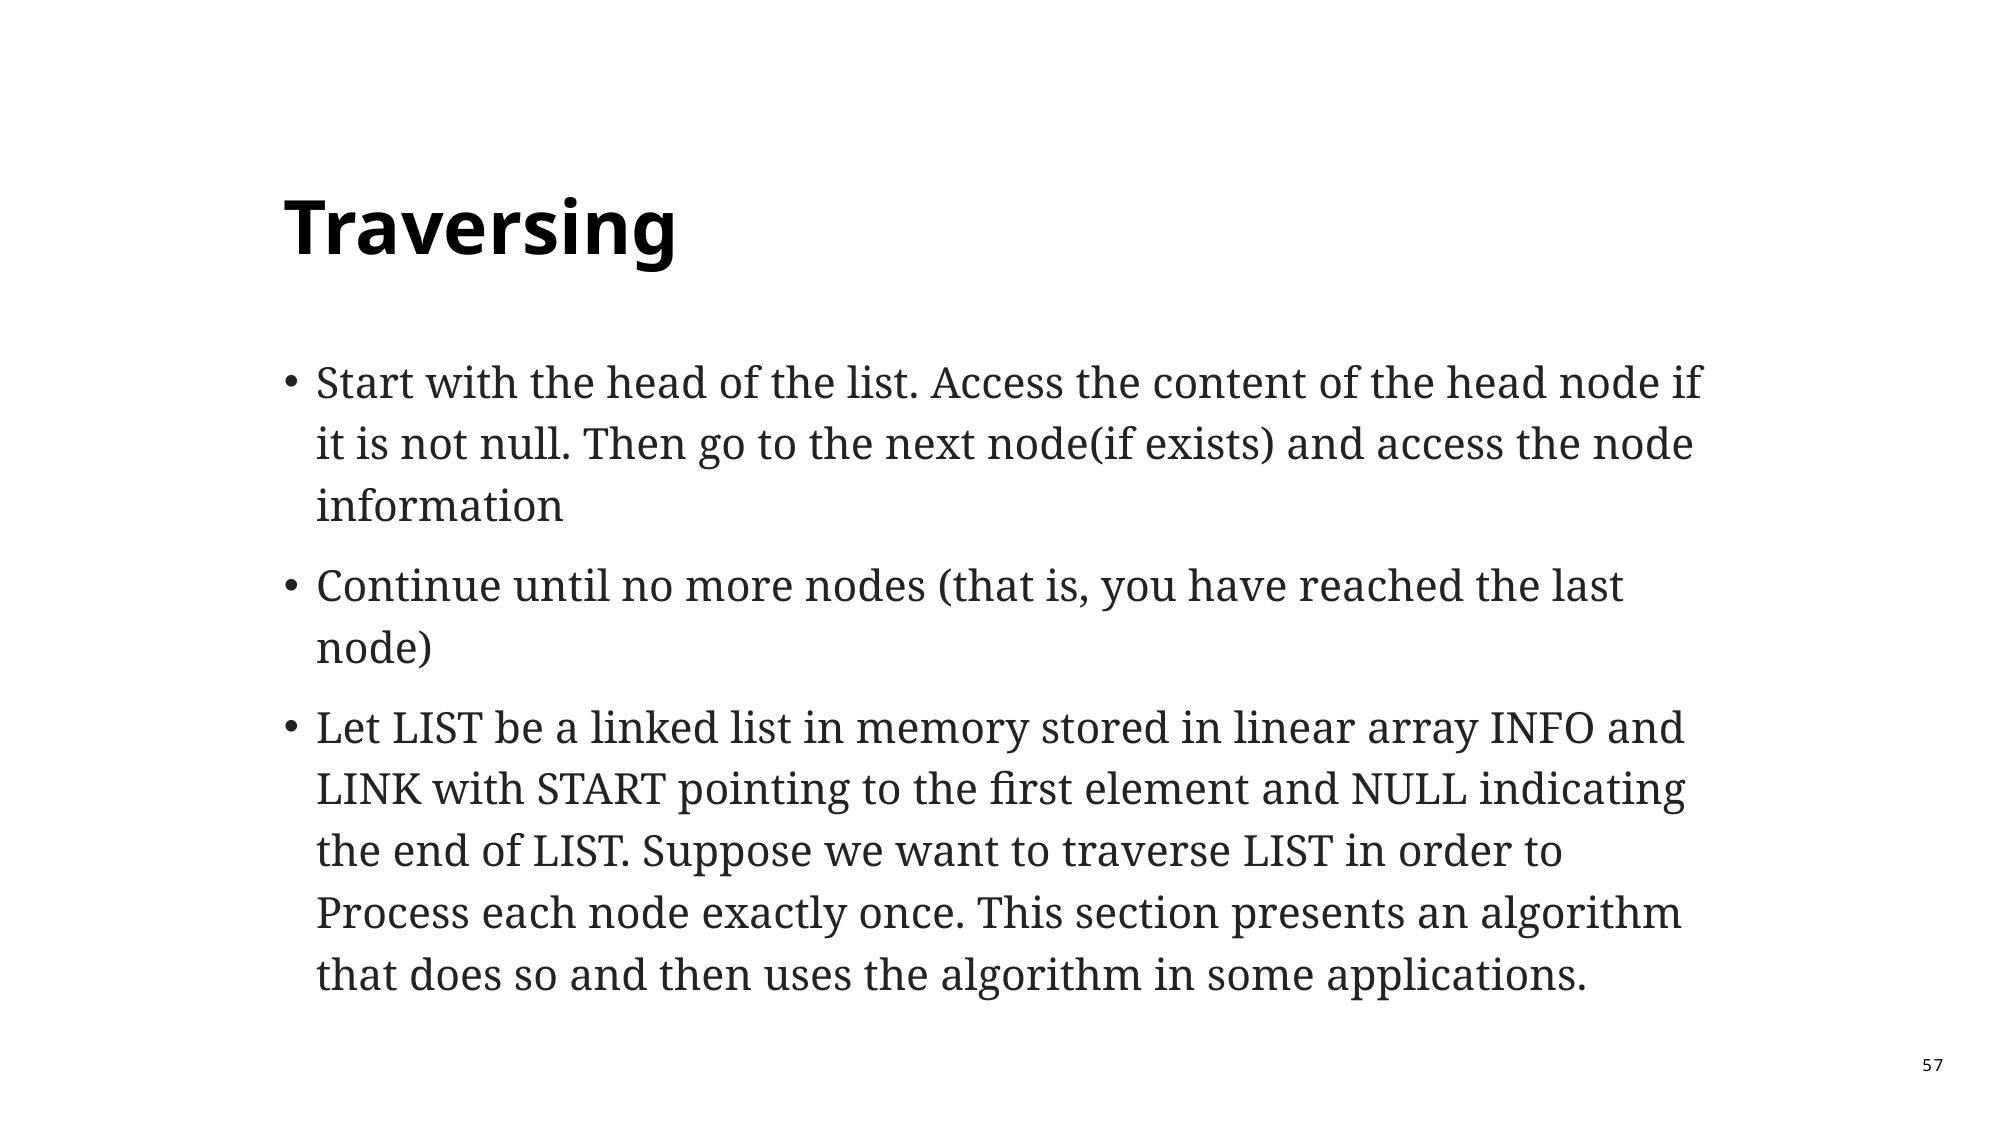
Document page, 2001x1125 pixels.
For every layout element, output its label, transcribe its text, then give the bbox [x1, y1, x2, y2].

title Traversing [268, 112, 1732, 337]
list Start with the head of the list. Access the content of the head node if it is not null. Then go to the next node(if exists) and access the node information Continue until no more nodes (that is, you have reached the last node) Let LIST be a linked list in memory stored in linear array INFO and LINK with START pointing to the first element and NULL indicating the end of LIST. Suppose we want to traverse LIST in order to Process each node exactly once. This section presents an algorithm that does so and then uses the algorithm in some applications. [268, 337, 1732, 1017]
slide_number 57 [1841, 1036, 1959, 1097]
